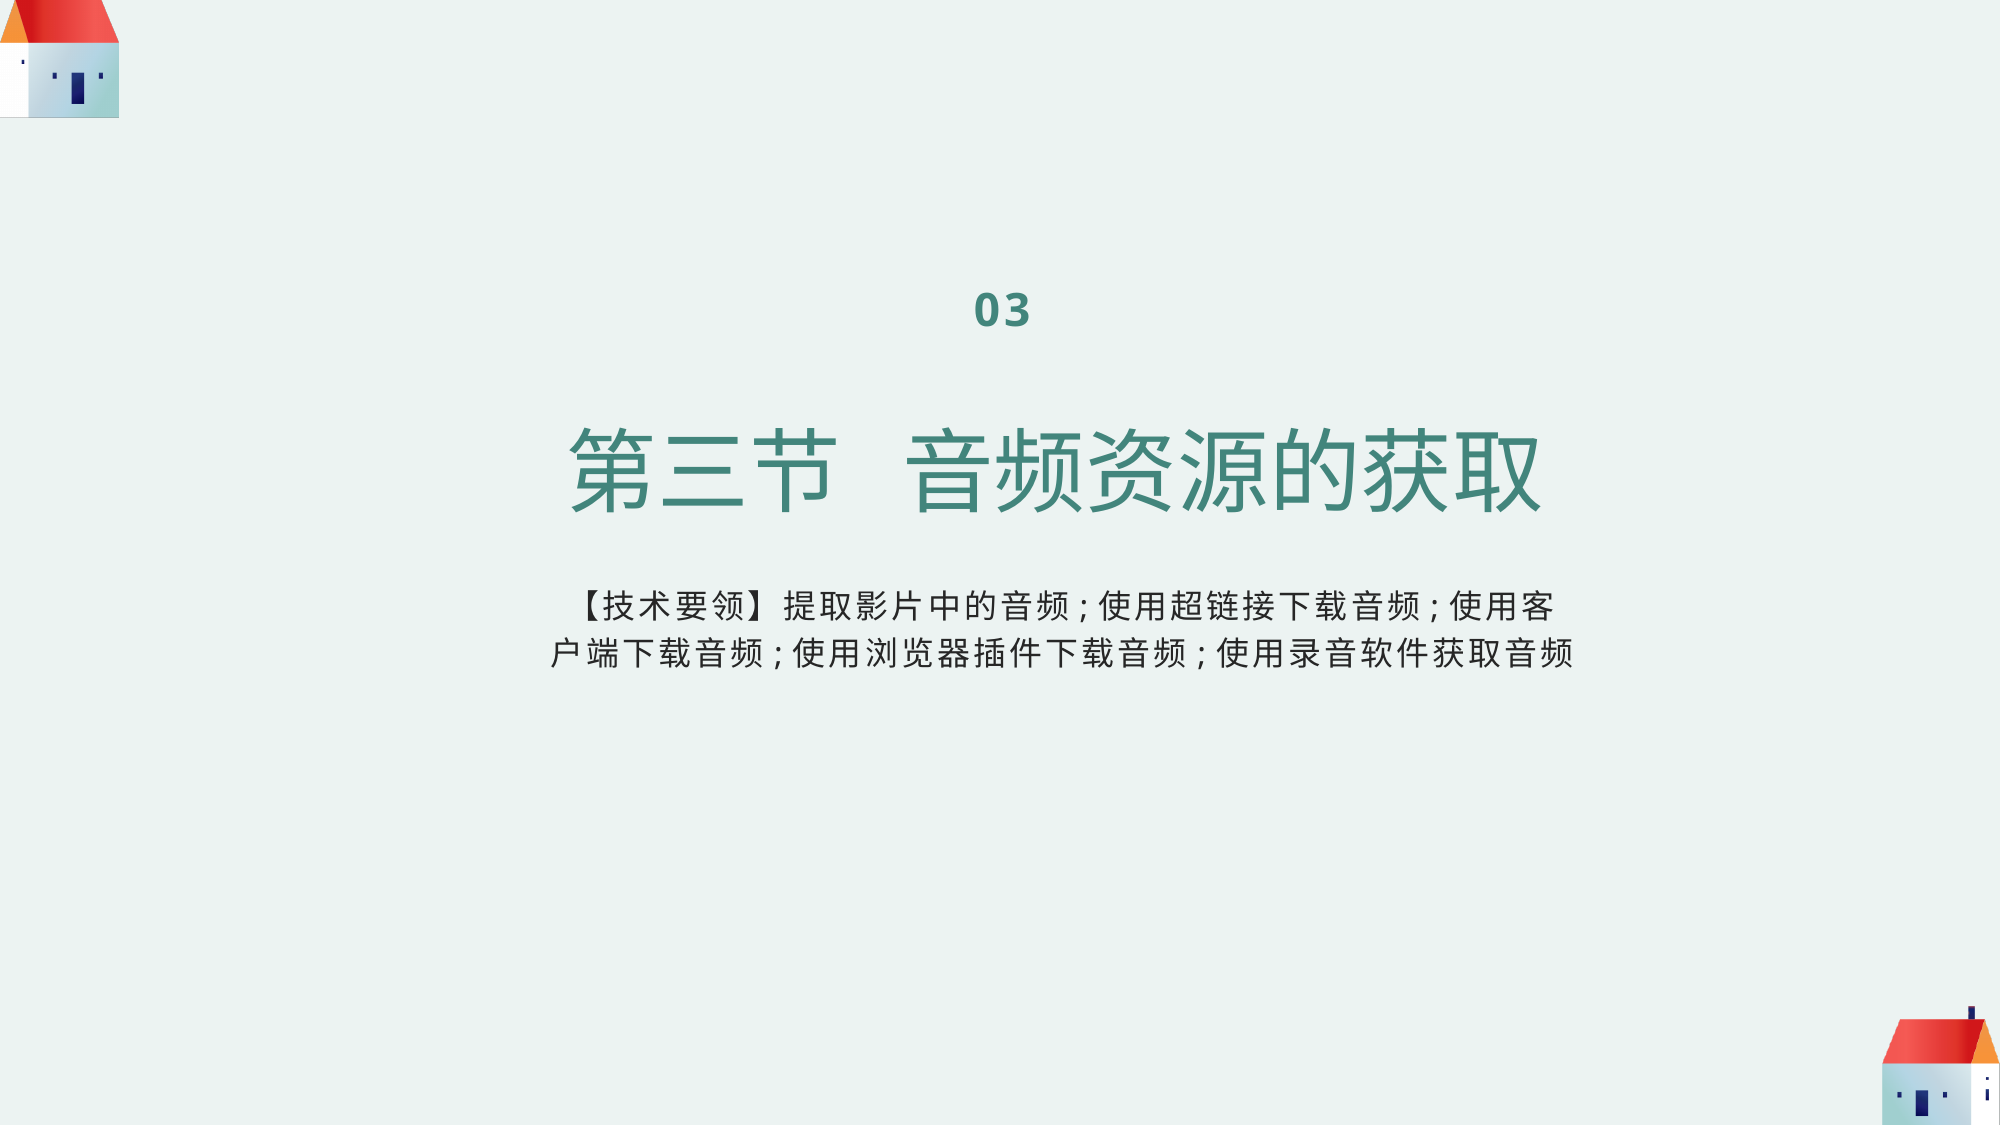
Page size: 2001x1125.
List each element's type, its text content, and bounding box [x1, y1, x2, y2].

text_box 第三节 音频资源的获取 [392, 342, 1718, 596]
picture [0, 0, 119, 119]
picture [1881, 1006, 2000, 1125]
list 【技术要领】提取影片中的音频;使用超链接下载音频;使用客户端下载音频;使用浏览器插件下载音频;使用录音软件获取音频 [535, 569, 1590, 728]
title 03 [857, 274, 1143, 343]
